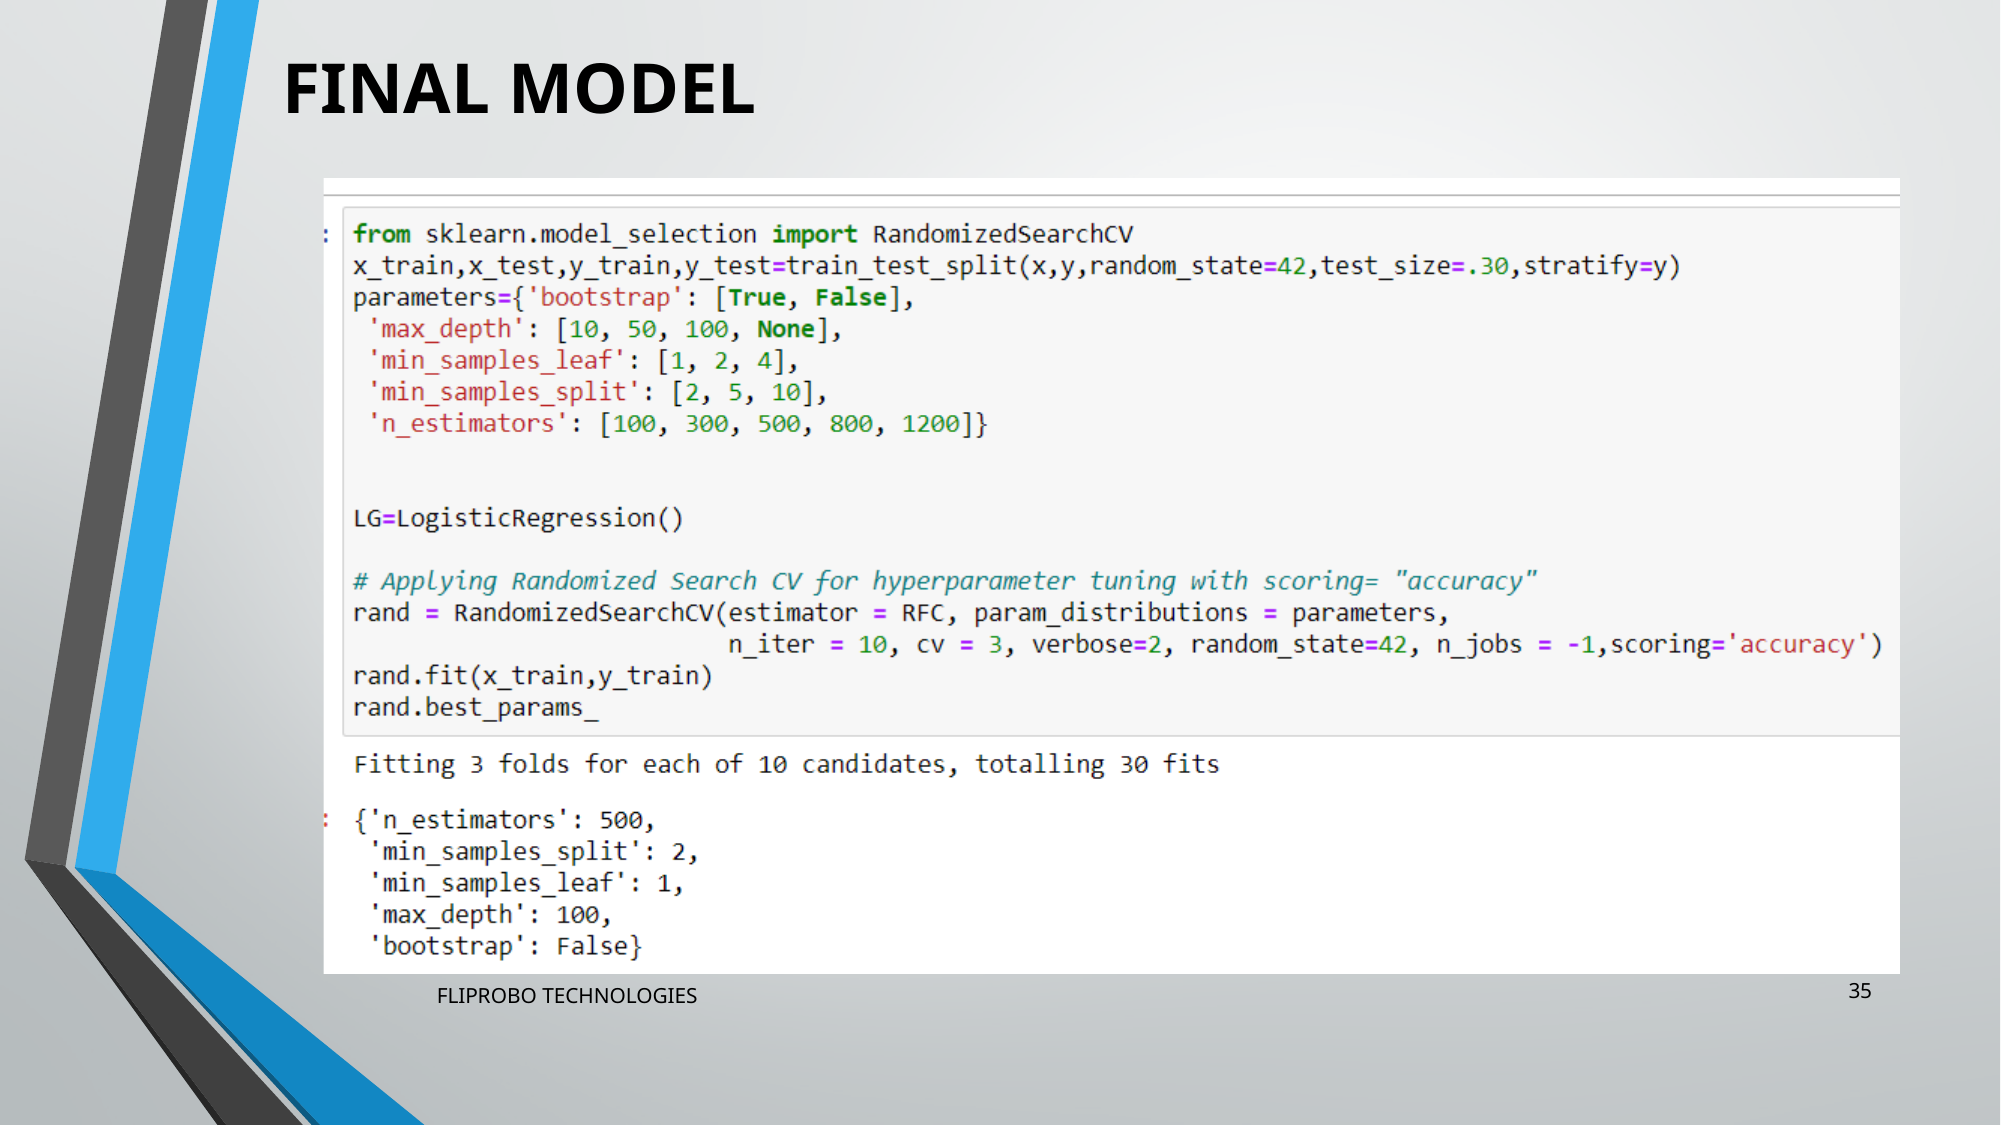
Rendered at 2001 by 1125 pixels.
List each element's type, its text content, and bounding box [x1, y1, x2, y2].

title FINAL MODEL [264, 27, 775, 145]
picture [323, 178, 1901, 974]
slide_number 35 [1796, 974, 1887, 1023]
footer FLIPROBO TECHNOLOGIES [421, 974, 1584, 1025]
